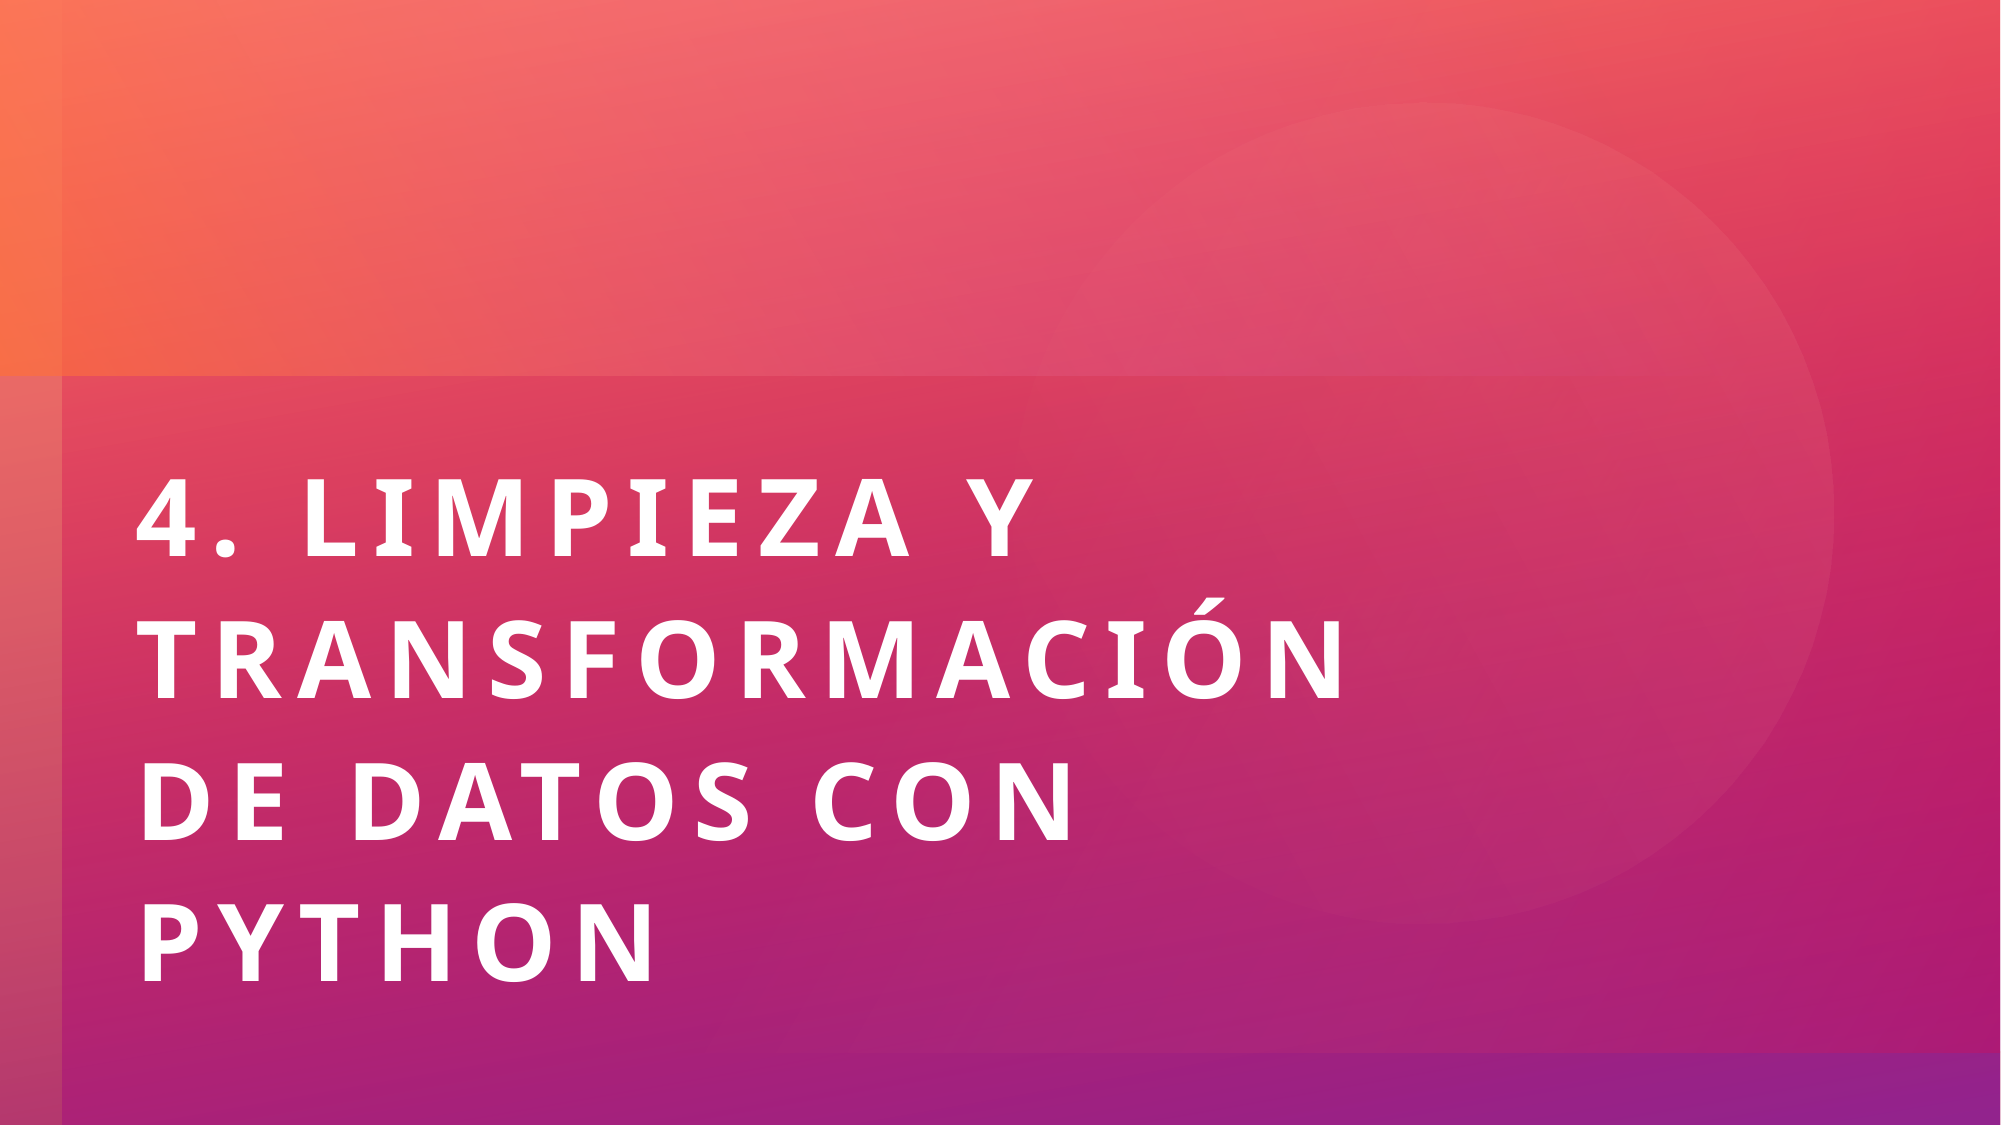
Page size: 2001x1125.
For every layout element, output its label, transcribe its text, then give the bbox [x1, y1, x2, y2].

title 4. Limpieza y transformación de datos con python [120, 426, 1586, 1011]
